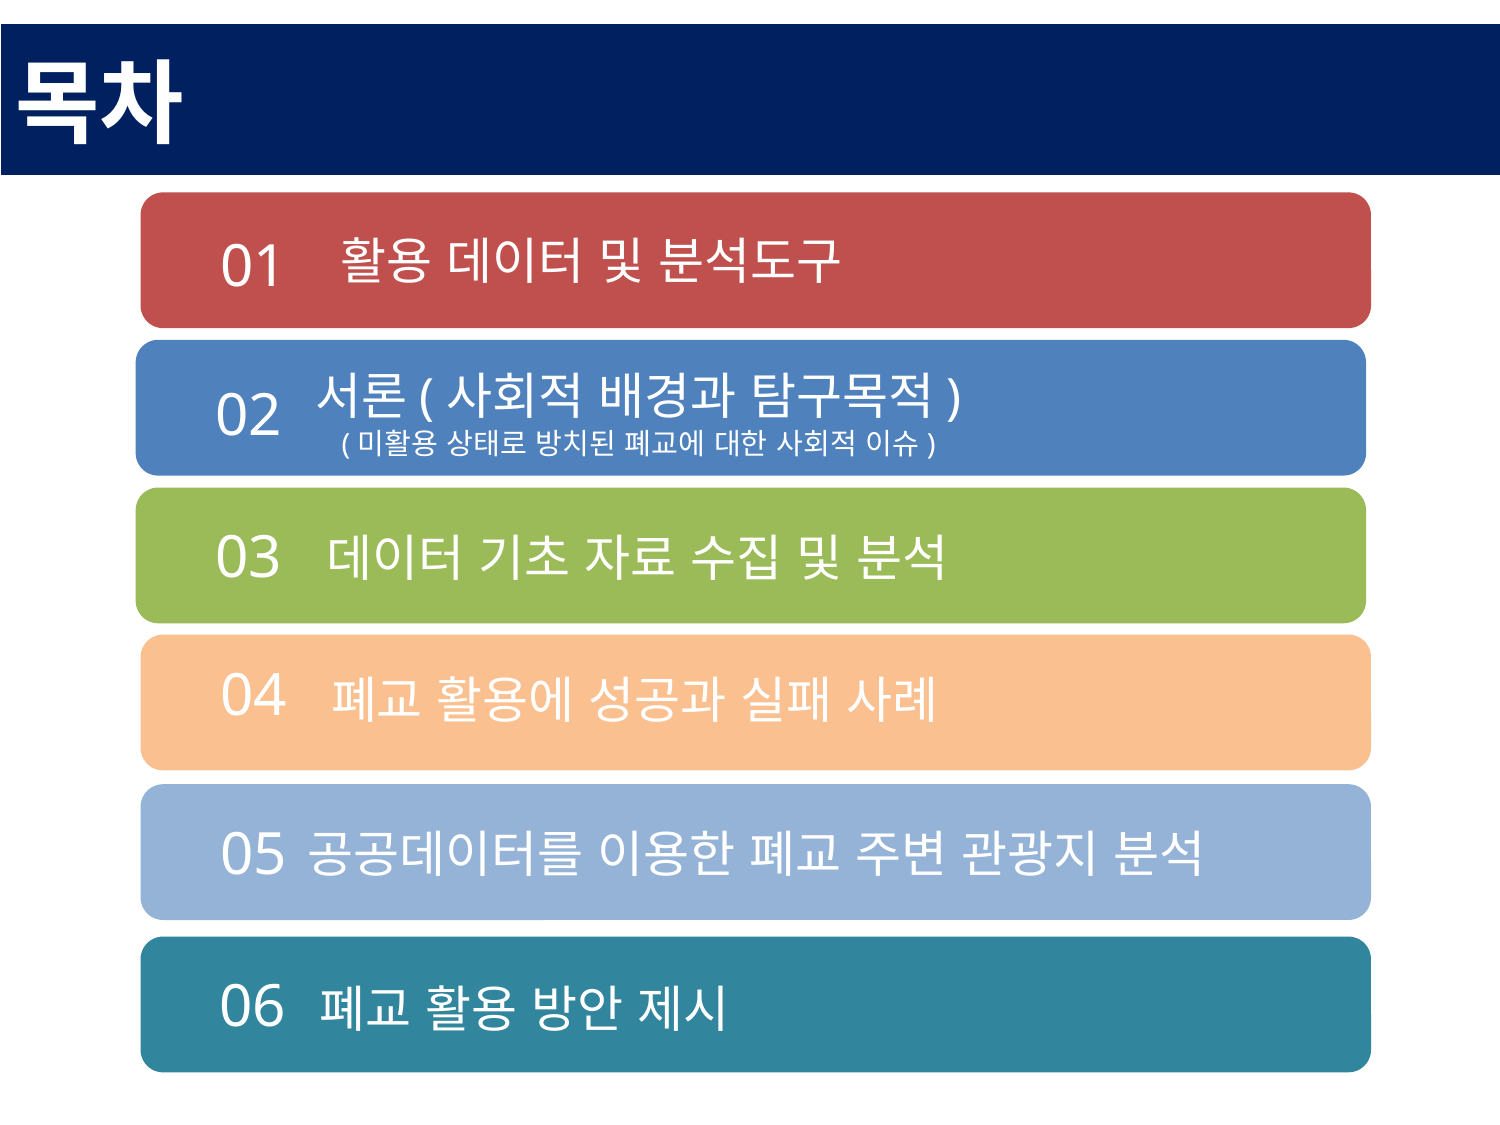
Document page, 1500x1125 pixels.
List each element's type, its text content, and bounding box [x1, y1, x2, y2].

text_box 폐교 활용에 성공과 실패 사례 [316, 661, 1176, 737]
text_box [138, 632, 1374, 773]
text_box [138, 190, 1374, 331]
text_box [138, 782, 1374, 923]
text_box 05 [152, 808, 355, 894]
text_box 폐교 활용 방안 제시 [355, 970, 1303, 1046]
text_box 데이터 기초 자료 수집 및 분석 [350, 518, 1171, 594]
text_box 01 [152, 220, 355, 306]
title 목차 [0, 23, 1500, 176]
text_box 02 [147, 369, 350, 455]
text_box [133, 337, 1369, 478]
text_box 04 [152, 649, 355, 735]
text_box 서론(사회적 배경과 탐구목적) (미활용 상태로 방치된 폐교에 대한 사회적 이슈) [152, 357, 1125, 468]
text_box 03 [147, 511, 350, 597]
text_box [133, 485, 1369, 626]
text_box 06 [151, 960, 355, 1046]
text_box 공공데이터를 이용한 폐교 주변 관광지 분석 [355, 814, 1378, 890]
text_box [138, 934, 1374, 1075]
text_box 활용 데이터 및 분석도구 [355, 222, 1010, 298]
